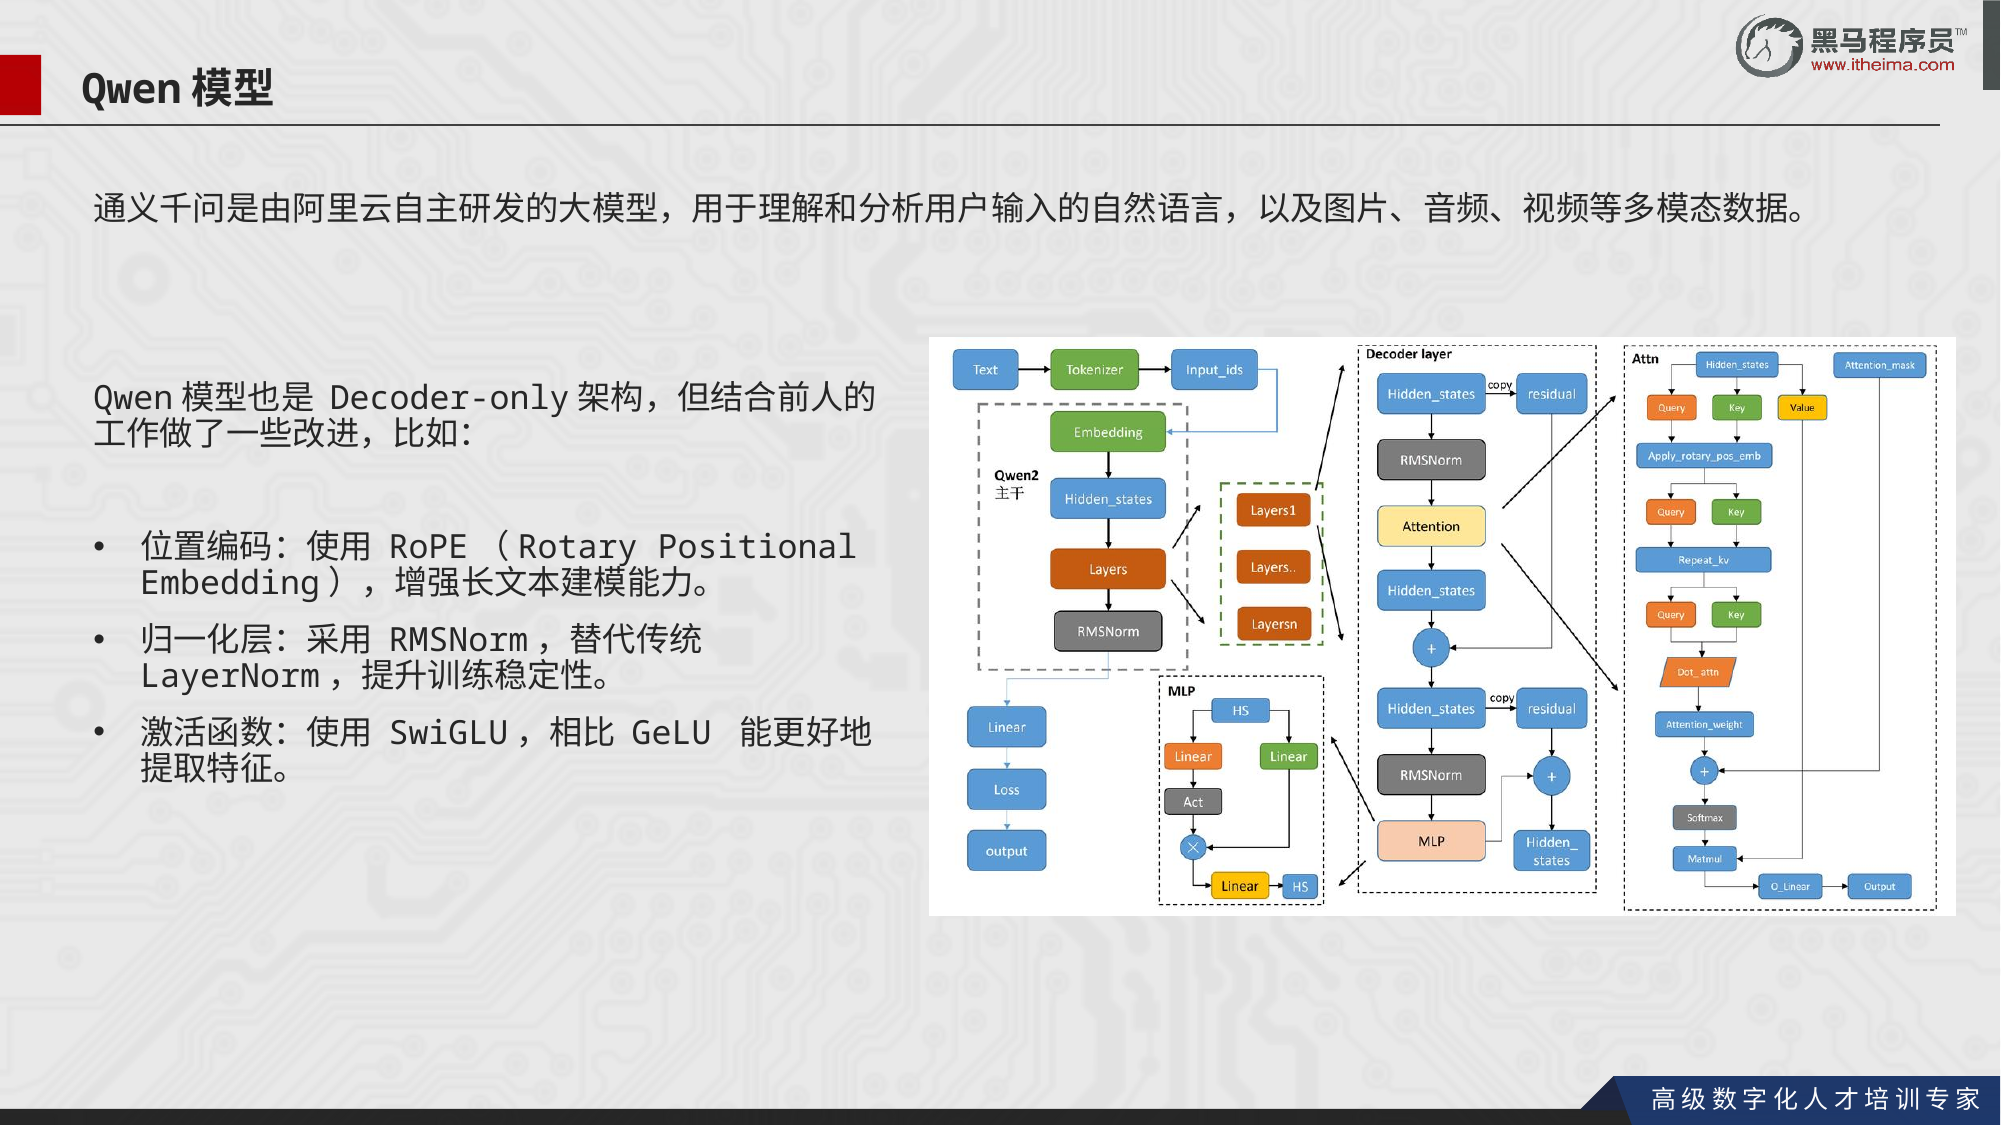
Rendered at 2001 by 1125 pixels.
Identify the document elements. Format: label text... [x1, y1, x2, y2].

picture [928, 337, 1957, 917]
text_box Qwen模型也是 Decoder-only架构，但结合前人的工作做了一些改进，比如： 位置编码：使用 RoPE（Rotary Positional Embedding），增强长文本建模能力。 归一化层：采用 RMSNorm，替代传统 LayerNorm，提升训练稳定性。 激活函数：使用 SwiGLU，相比 GeLU 能更好地提取特征。 [78, 373, 897, 876]
list 通义千问是由阿里云自主研发的大模型，用于理解和分析用户输入的自然语言，以及图片、音频、视频等多模态数据。 [78, 184, 1947, 1018]
picture [1705, 0, 1995, 109]
list Qwen模型 [66, 54, 882, 126]
